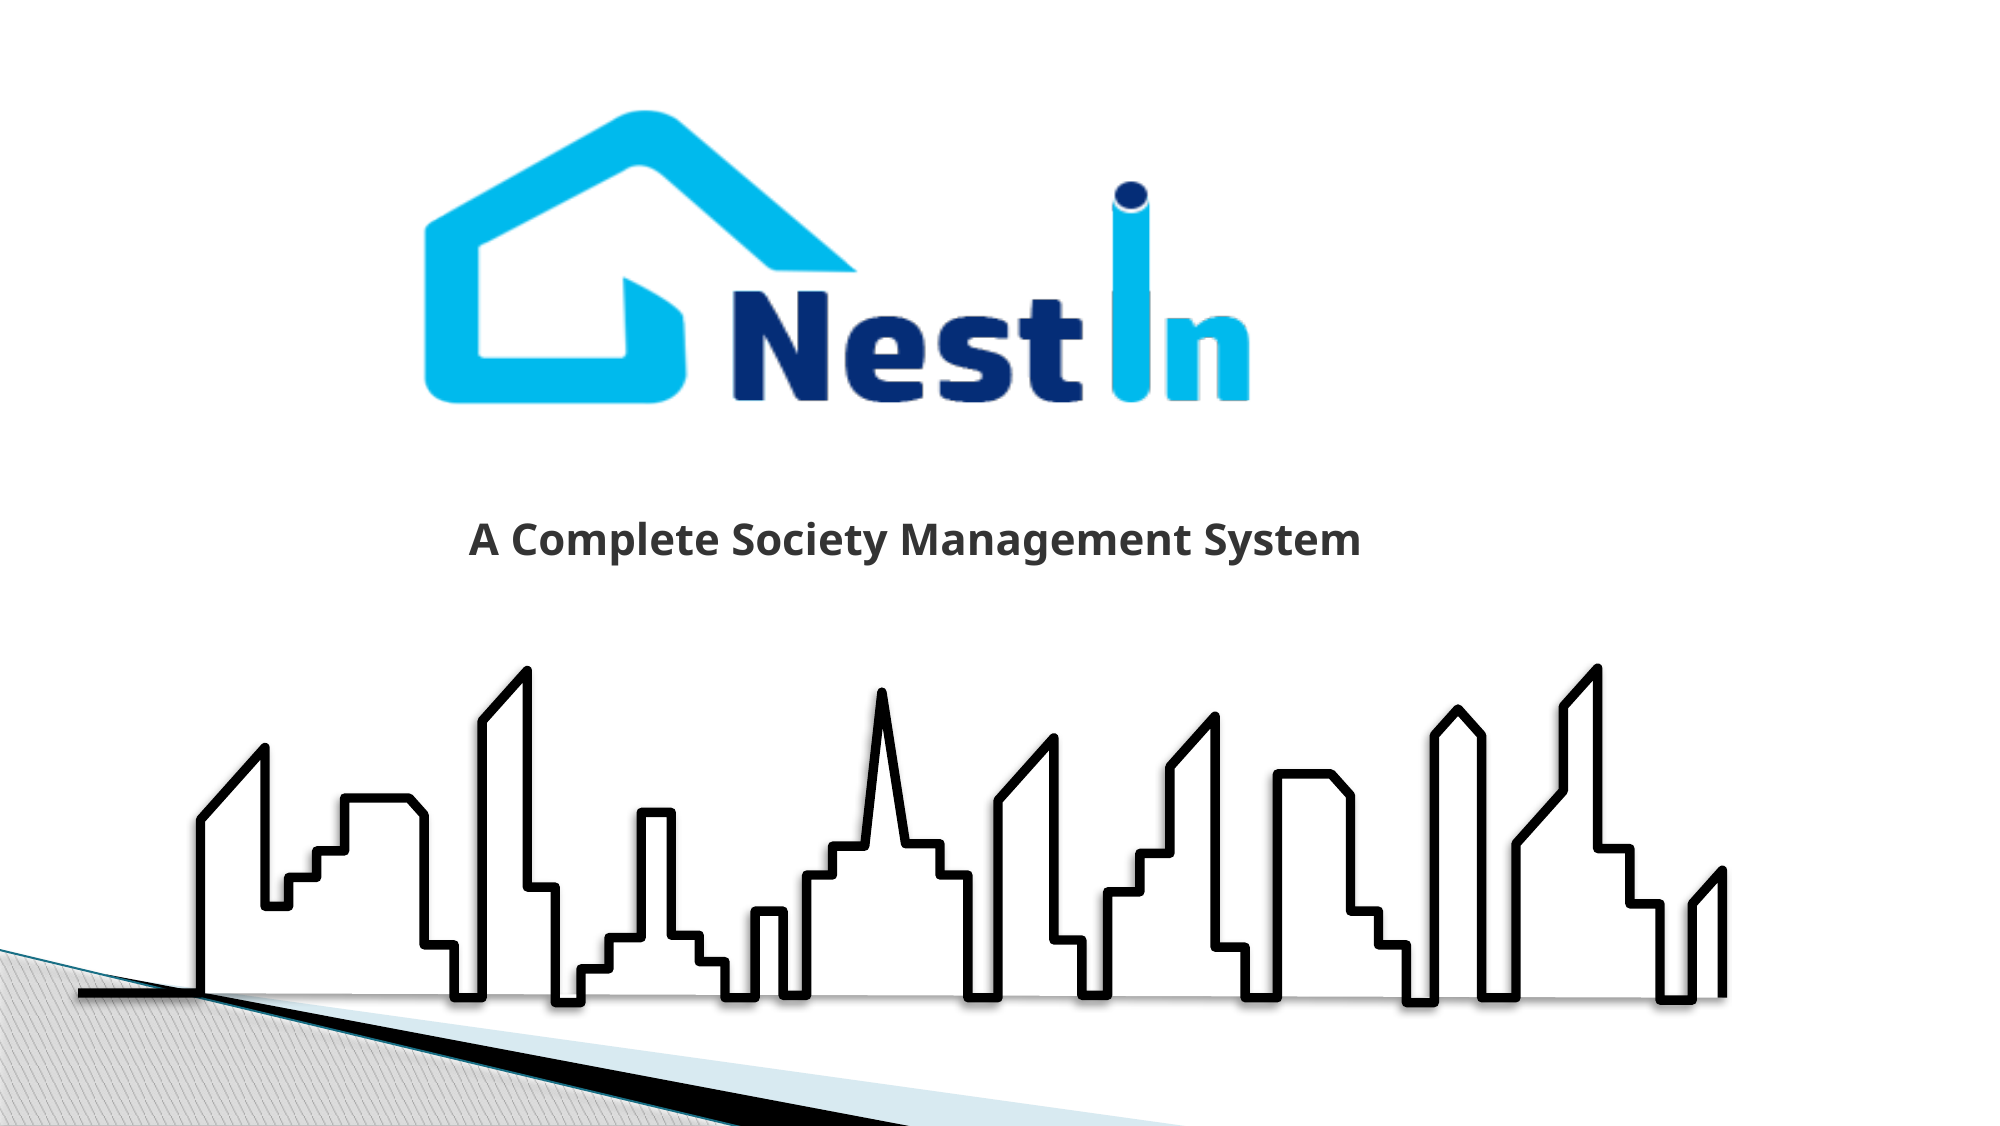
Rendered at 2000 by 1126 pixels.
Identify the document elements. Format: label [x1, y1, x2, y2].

text_box [77, 81, 1723, 1003]
